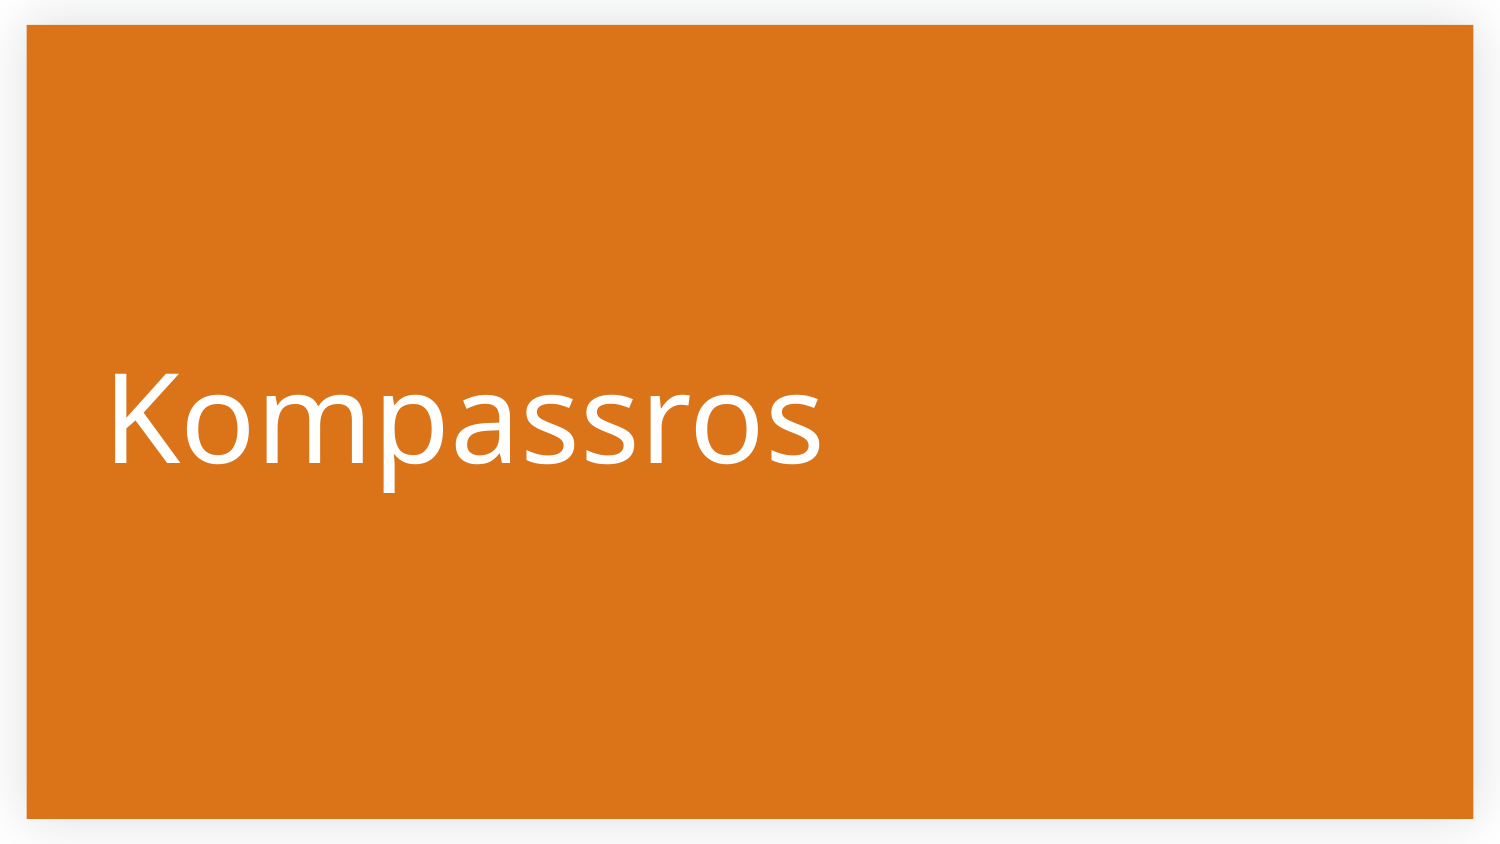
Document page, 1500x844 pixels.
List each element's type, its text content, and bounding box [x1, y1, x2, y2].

title Kompassros [26, 24, 1474, 819]
